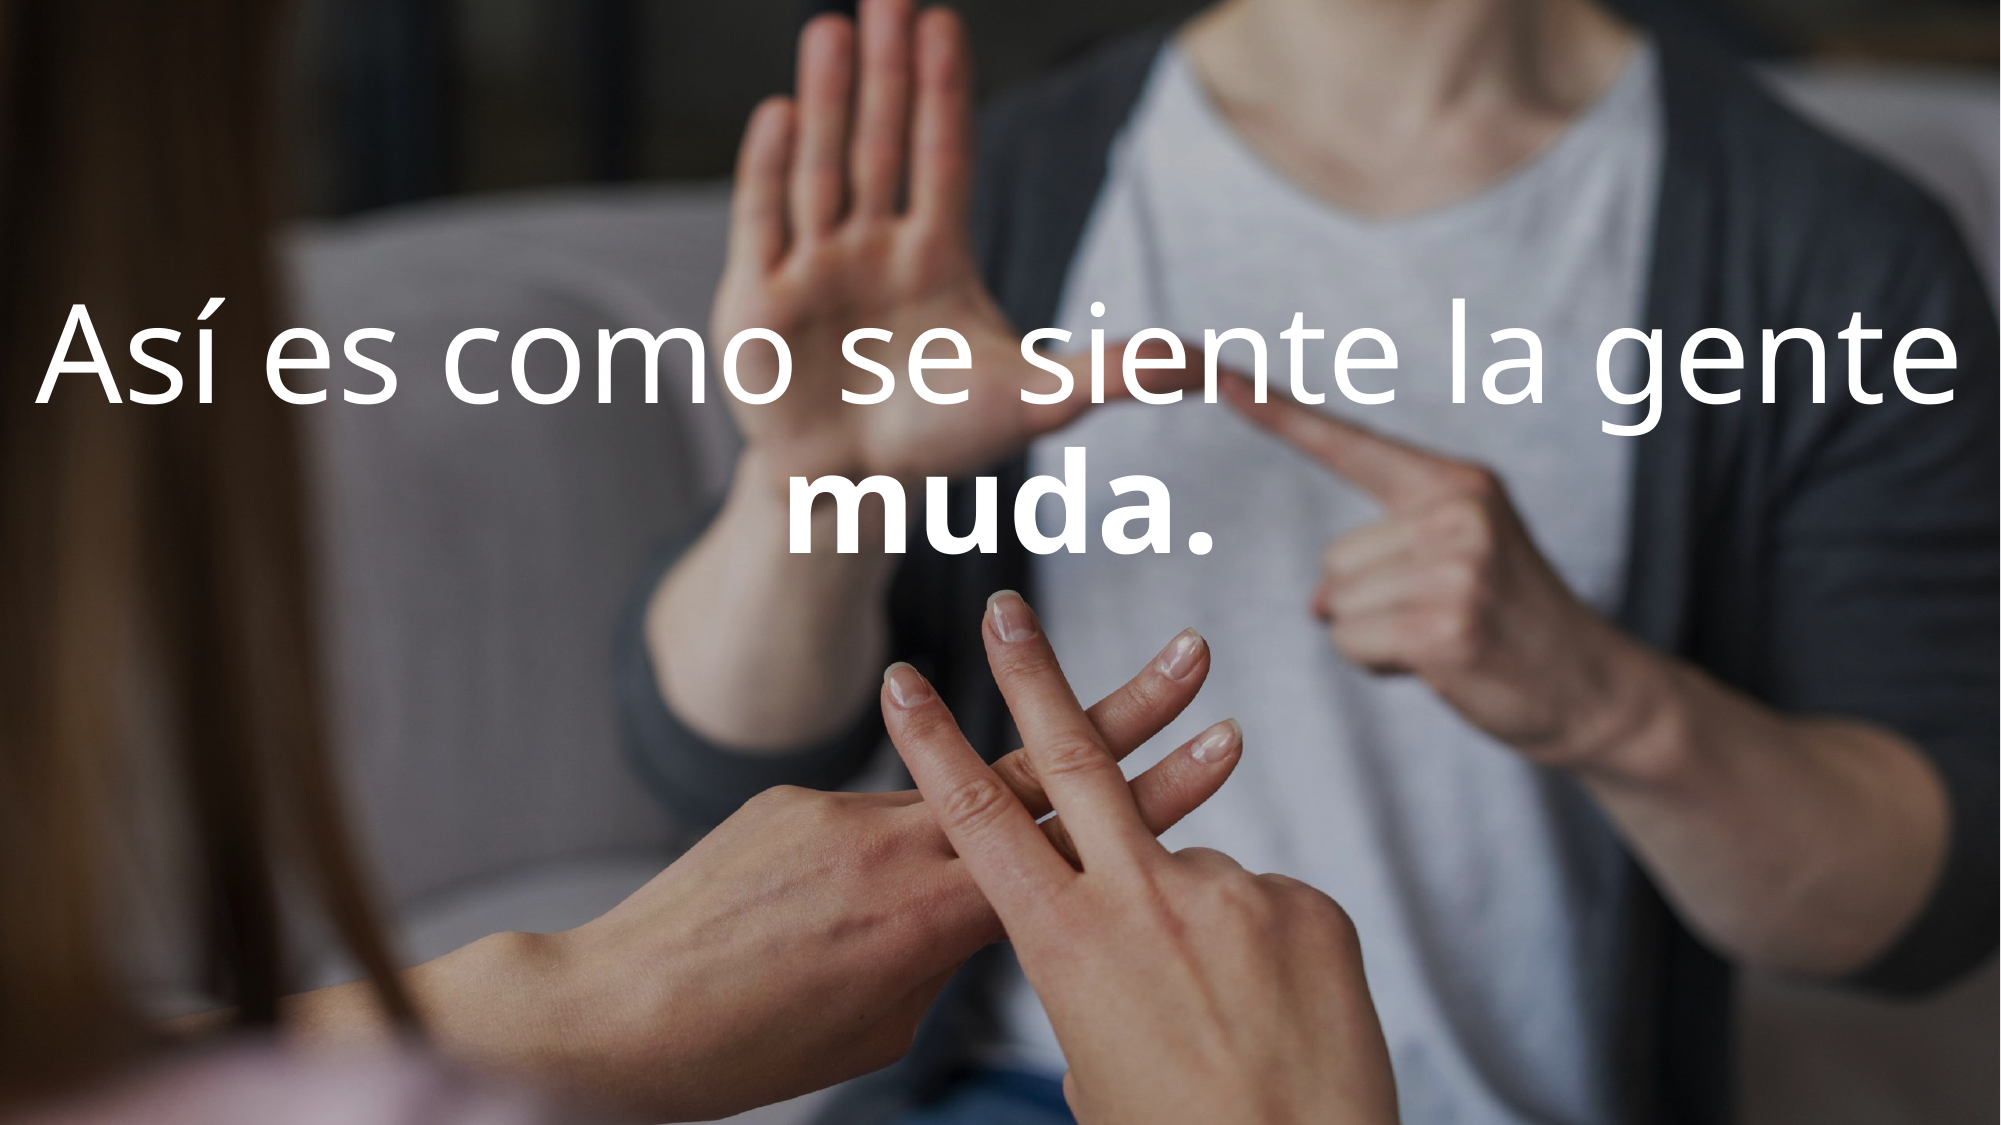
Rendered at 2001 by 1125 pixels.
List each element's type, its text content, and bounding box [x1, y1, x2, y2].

picture [0, 0, 2001, 1125]
title Así es como se siente la gente muda. [0, 0, 2000, 591]
